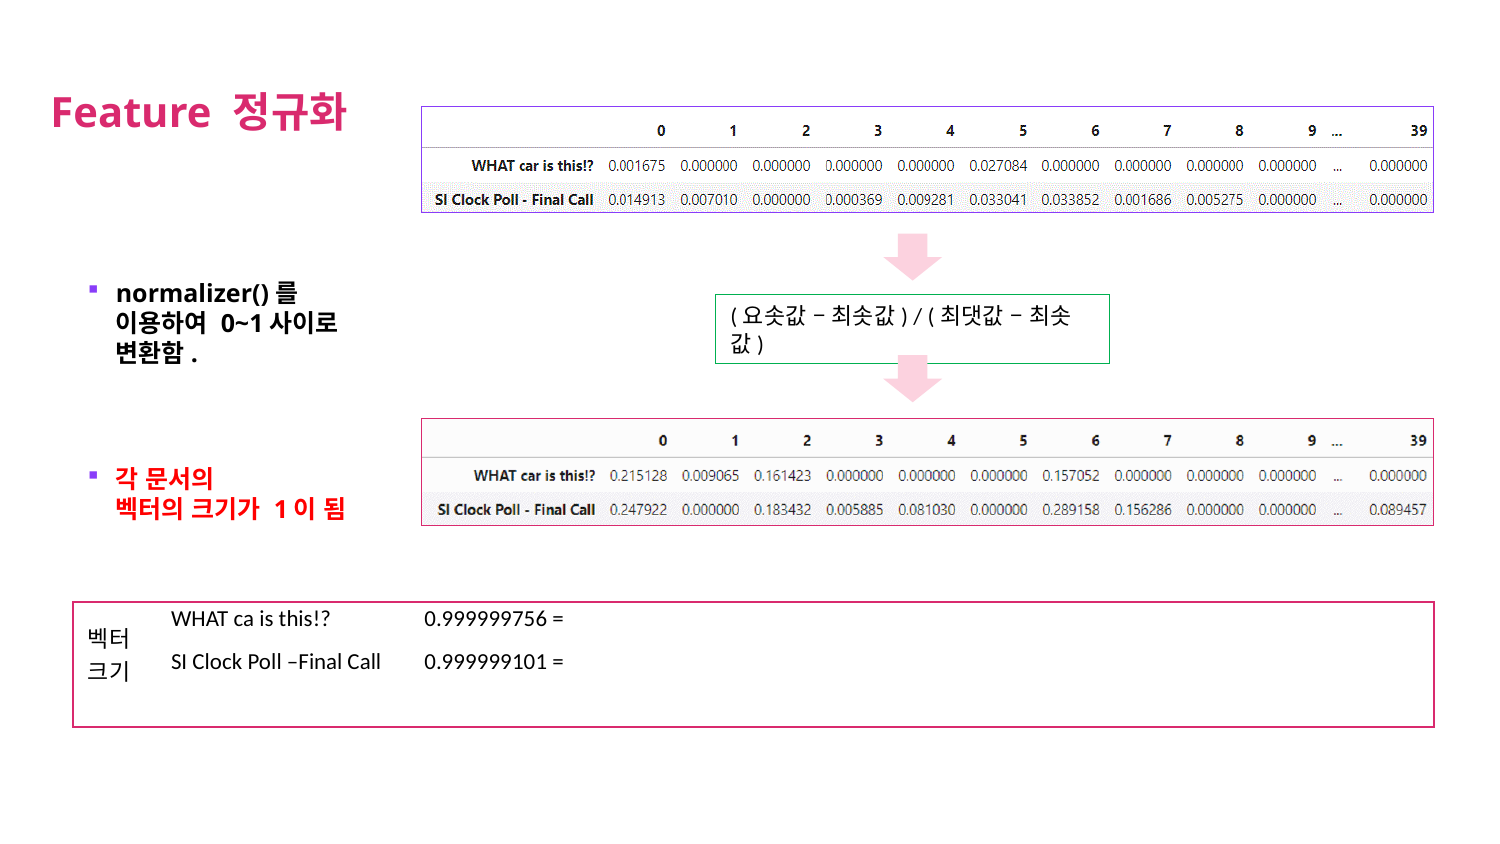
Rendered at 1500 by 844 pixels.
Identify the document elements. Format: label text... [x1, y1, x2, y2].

text_box normalizer()를 이용하여 0~1사이로 변환함. [72, 270, 402, 376]
text_box 각 문서의 벡터의 크기가 1이 됨 [72, 456, 402, 532]
text_box Feature 정규화 [35, 78, 363, 143]
text_box [880, 232, 946, 282]
picture [421, 418, 1434, 526]
text_box [880, 354, 946, 404]
picture [421, 105, 1434, 213]
text_box (요솟값 – 최솟값) / (최댓값 – 최솟값) [715, 294, 1110, 364]
